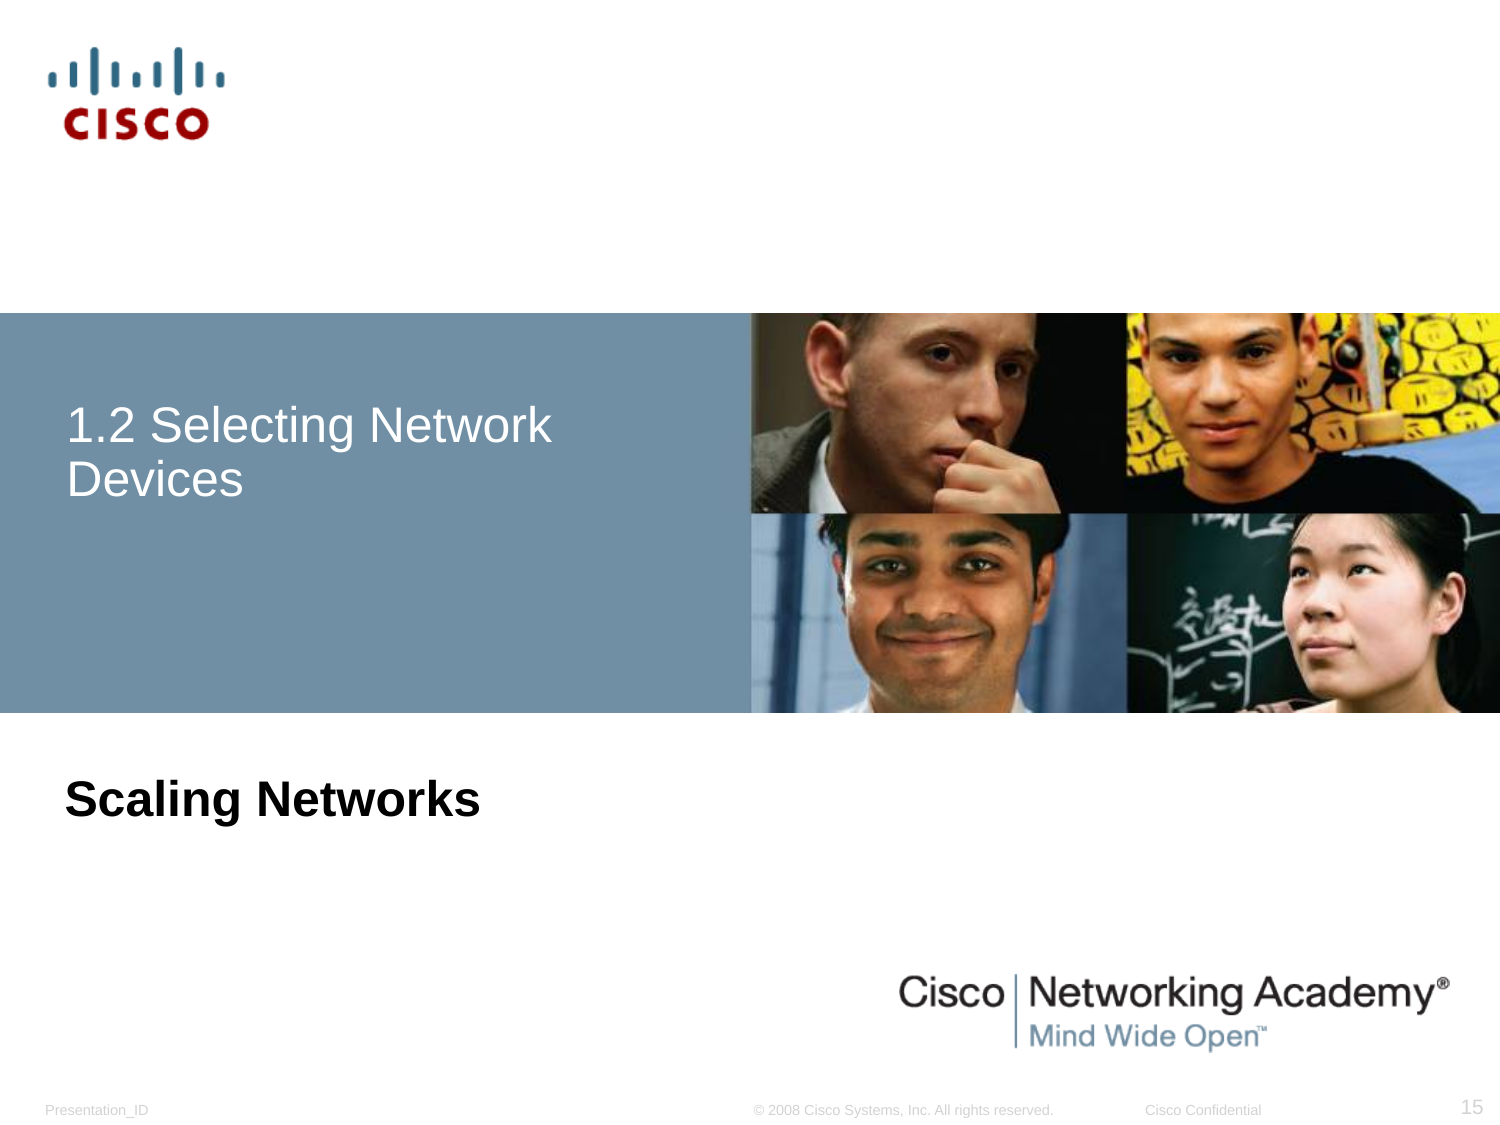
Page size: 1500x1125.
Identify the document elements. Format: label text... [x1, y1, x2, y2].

picture [40, 19, 233, 168]
picture [0, 313, 1500, 713]
subtitle Scaling Networks [50, 766, 1165, 875]
title 1.2 Selecting Network Devices [52, 429, 686, 673]
picture [899, 974, 1450, 1053]
